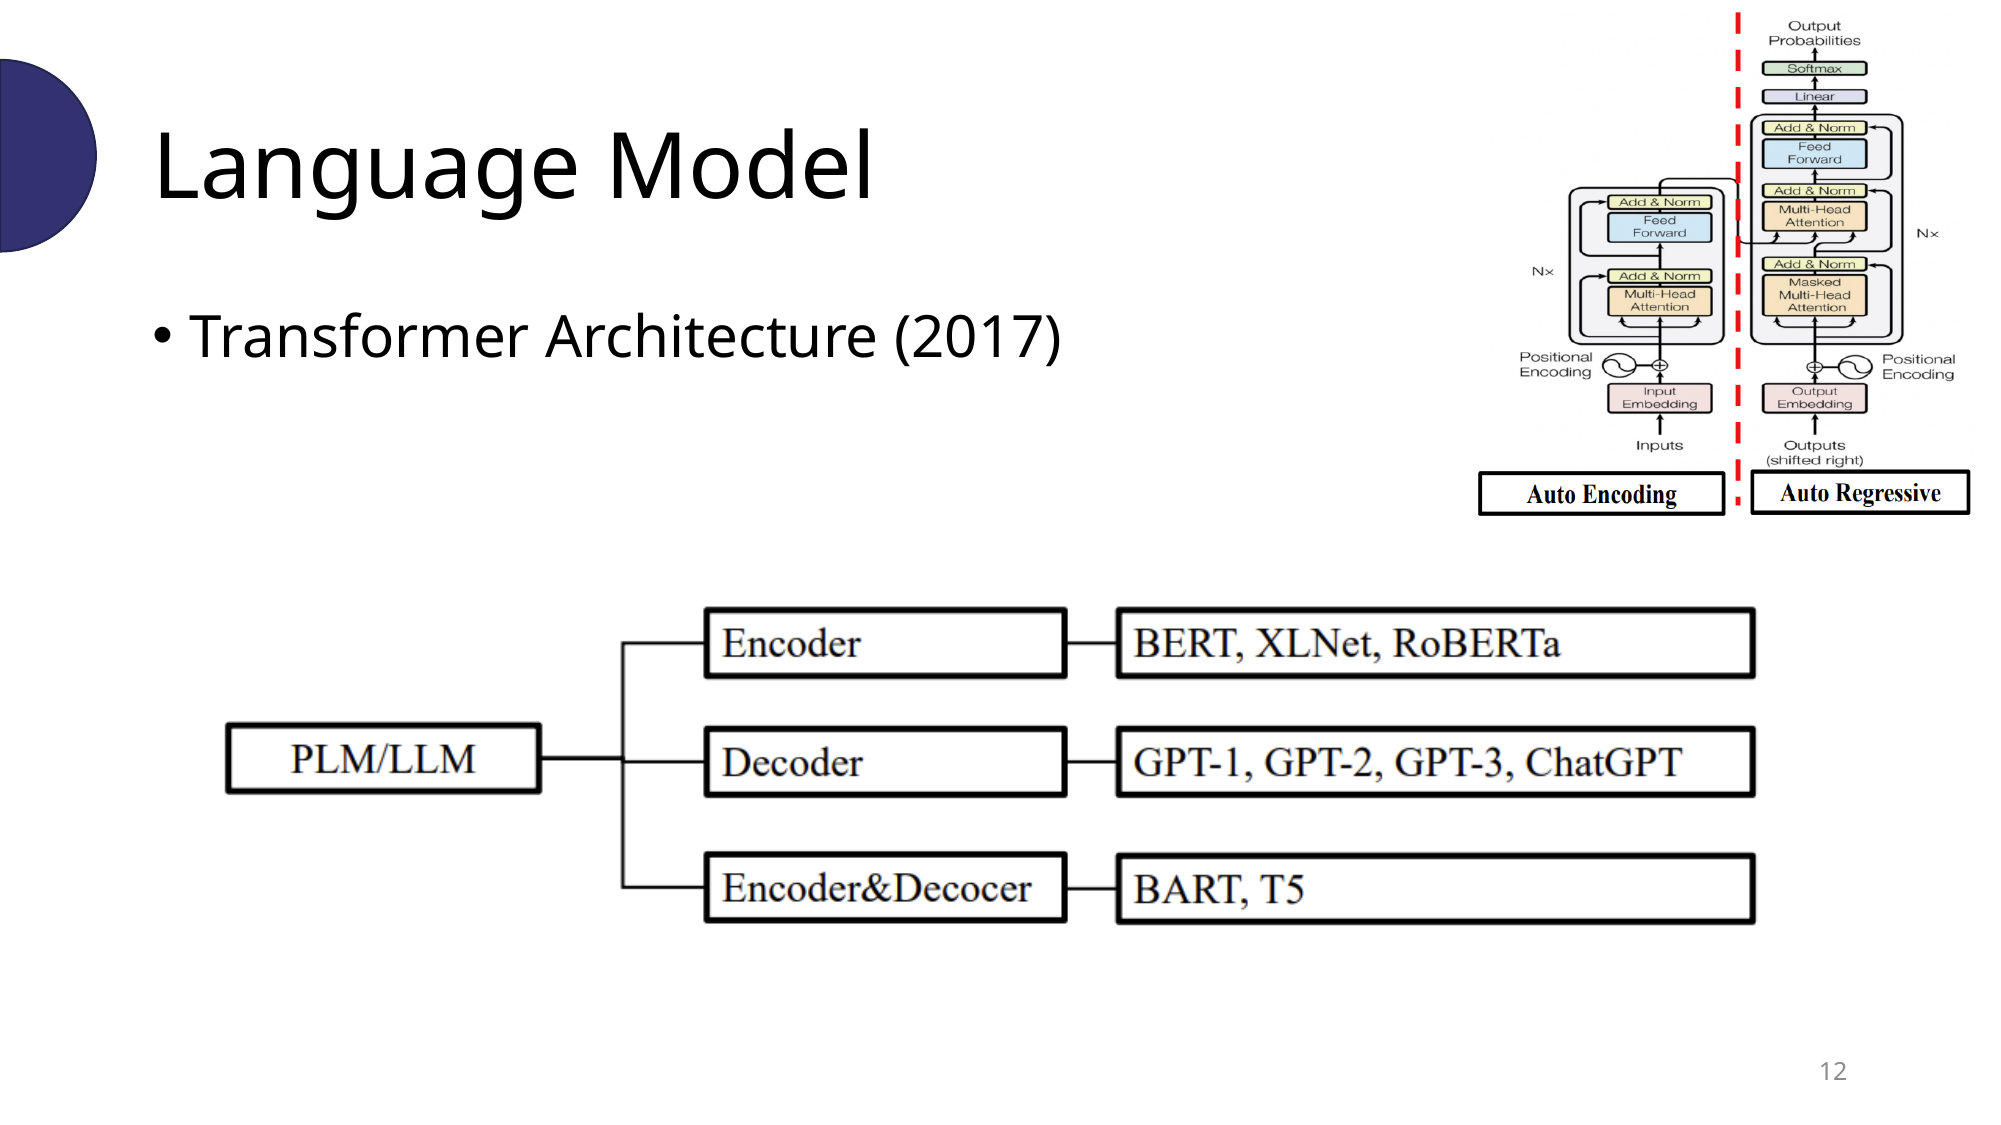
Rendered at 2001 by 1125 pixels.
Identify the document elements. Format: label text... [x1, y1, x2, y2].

slide_number 12 [1412, 1042, 1863, 1103]
list Transformer Architecture (2017) [137, 299, 1863, 1014]
title Language Model [137, 59, 1474, 278]
picture [194, 574, 1806, 963]
picture [1474, 0, 1979, 516]
